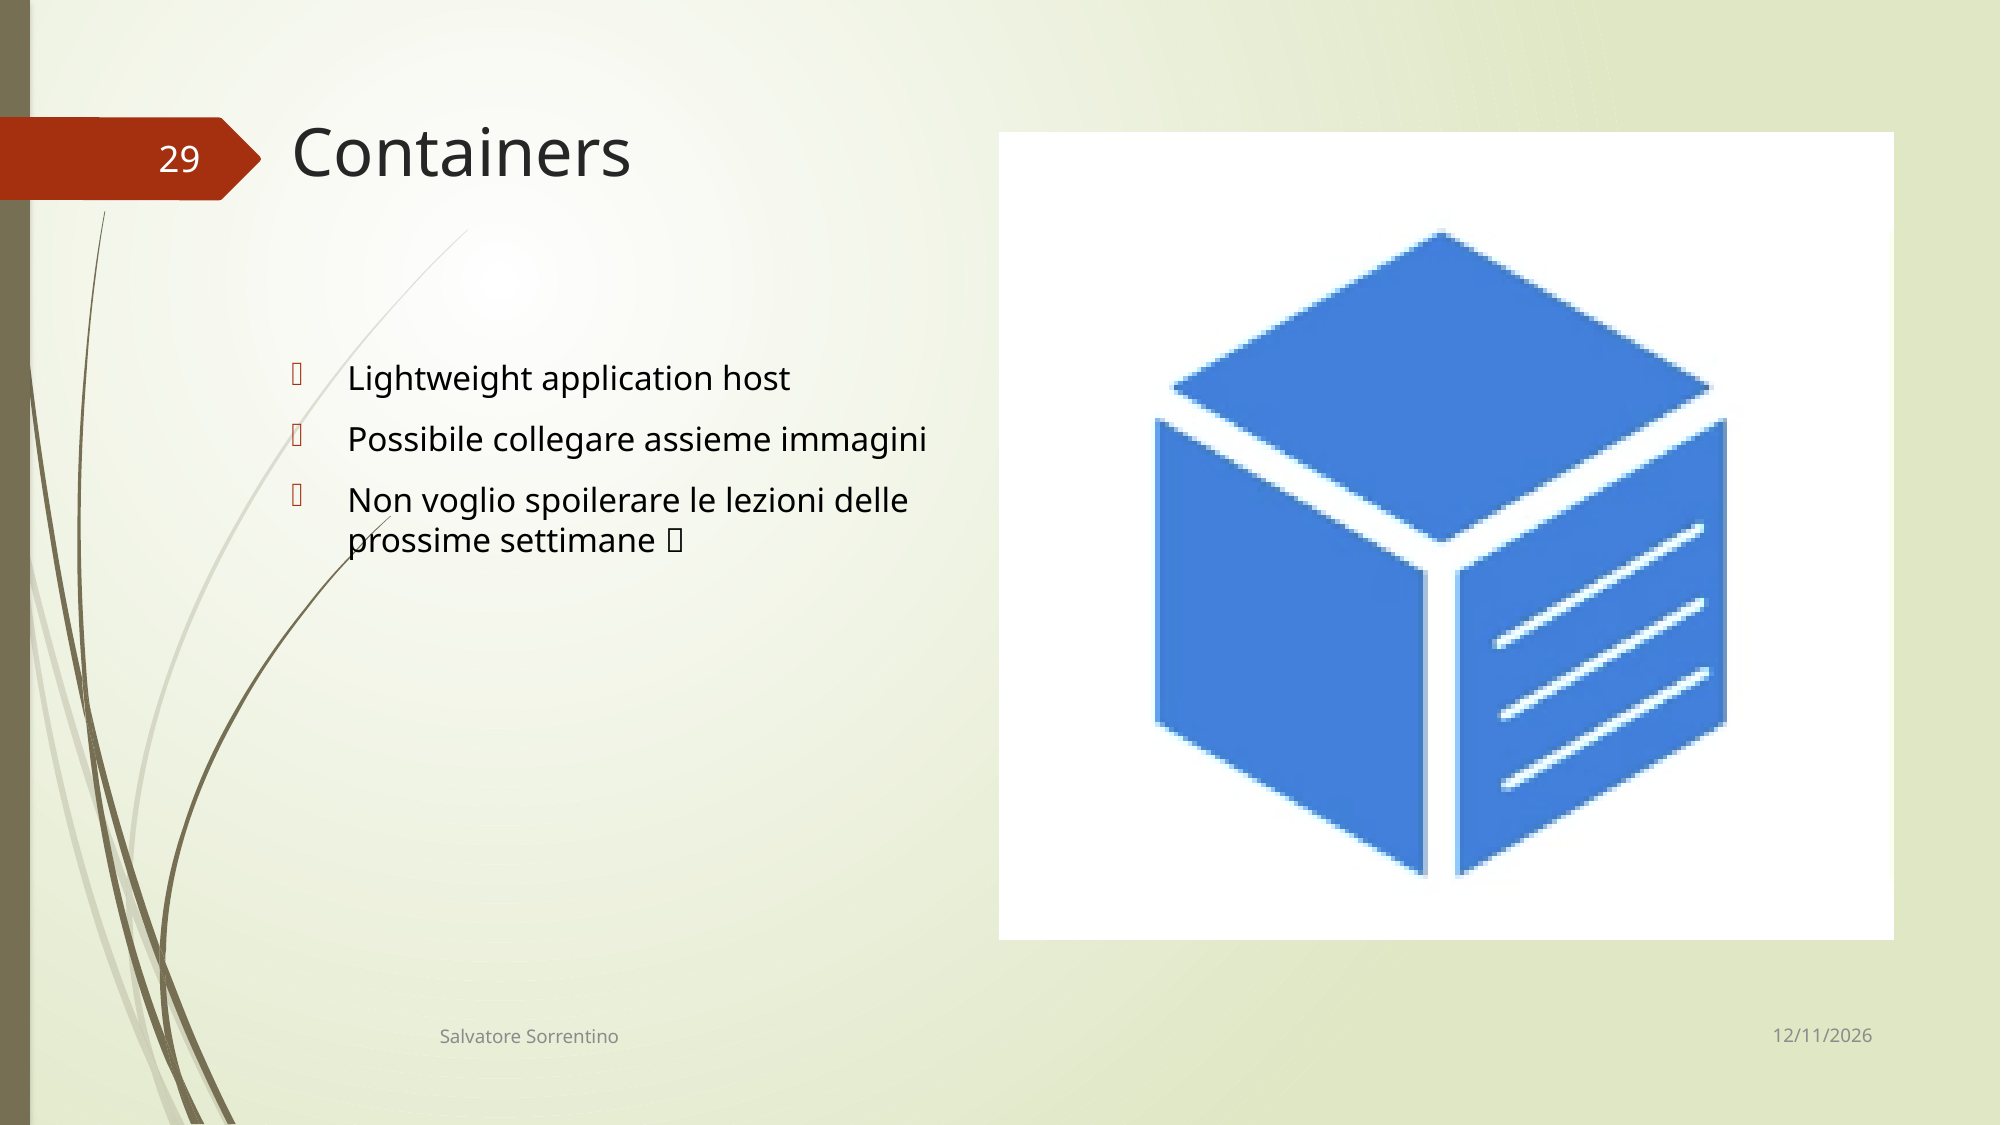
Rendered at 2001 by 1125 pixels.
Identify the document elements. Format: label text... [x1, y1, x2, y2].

title Containers [276, 102, 956, 313]
list Lightweight application host Possibile collegare assieme immagini Non voglio spoilerare le lezioni delle prossime settimane  [276, 350, 956, 970]
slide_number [1699, 1005, 1888, 1067]
footer Salvatore Sorrentino [424, 1006, 1675, 1067]
slide_number 29 [87, 129, 216, 190]
picture [999, 132, 1894, 940]
